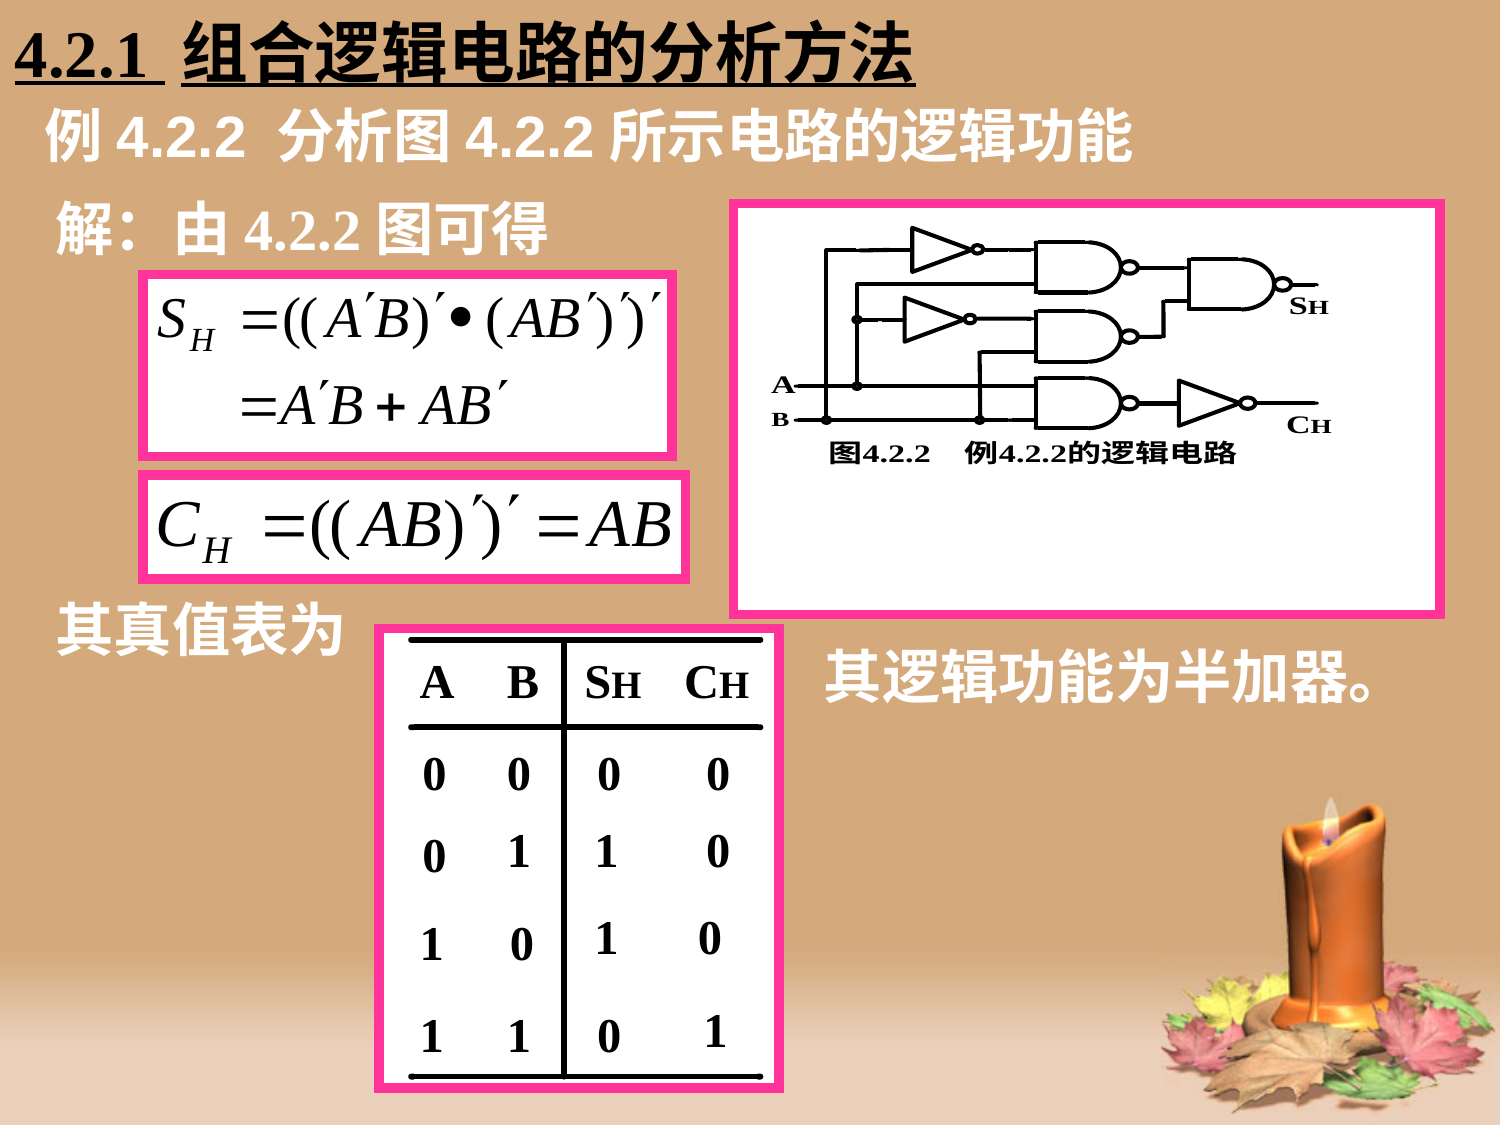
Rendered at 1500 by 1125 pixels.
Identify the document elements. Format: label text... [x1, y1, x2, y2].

picture [0, 0, 1500, 1125]
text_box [147, 479, 682, 575]
text_box 解：由4.2.2图可得 [41, 184, 600, 270]
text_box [383, 632, 775, 1084]
text_box 其真值表为 [41, 586, 467, 671]
text_box 4.2.1 组合逻辑电路的分析方法 [0, 0, 1010, 102]
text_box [738, 207, 1436, 610]
title 例4.2.2 分析图4.2.2所示电路的逻辑功能 [29, 90, 1376, 178]
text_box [147, 278, 668, 453]
text_box 其逻辑功能为半加器。 [809, 633, 1447, 718]
